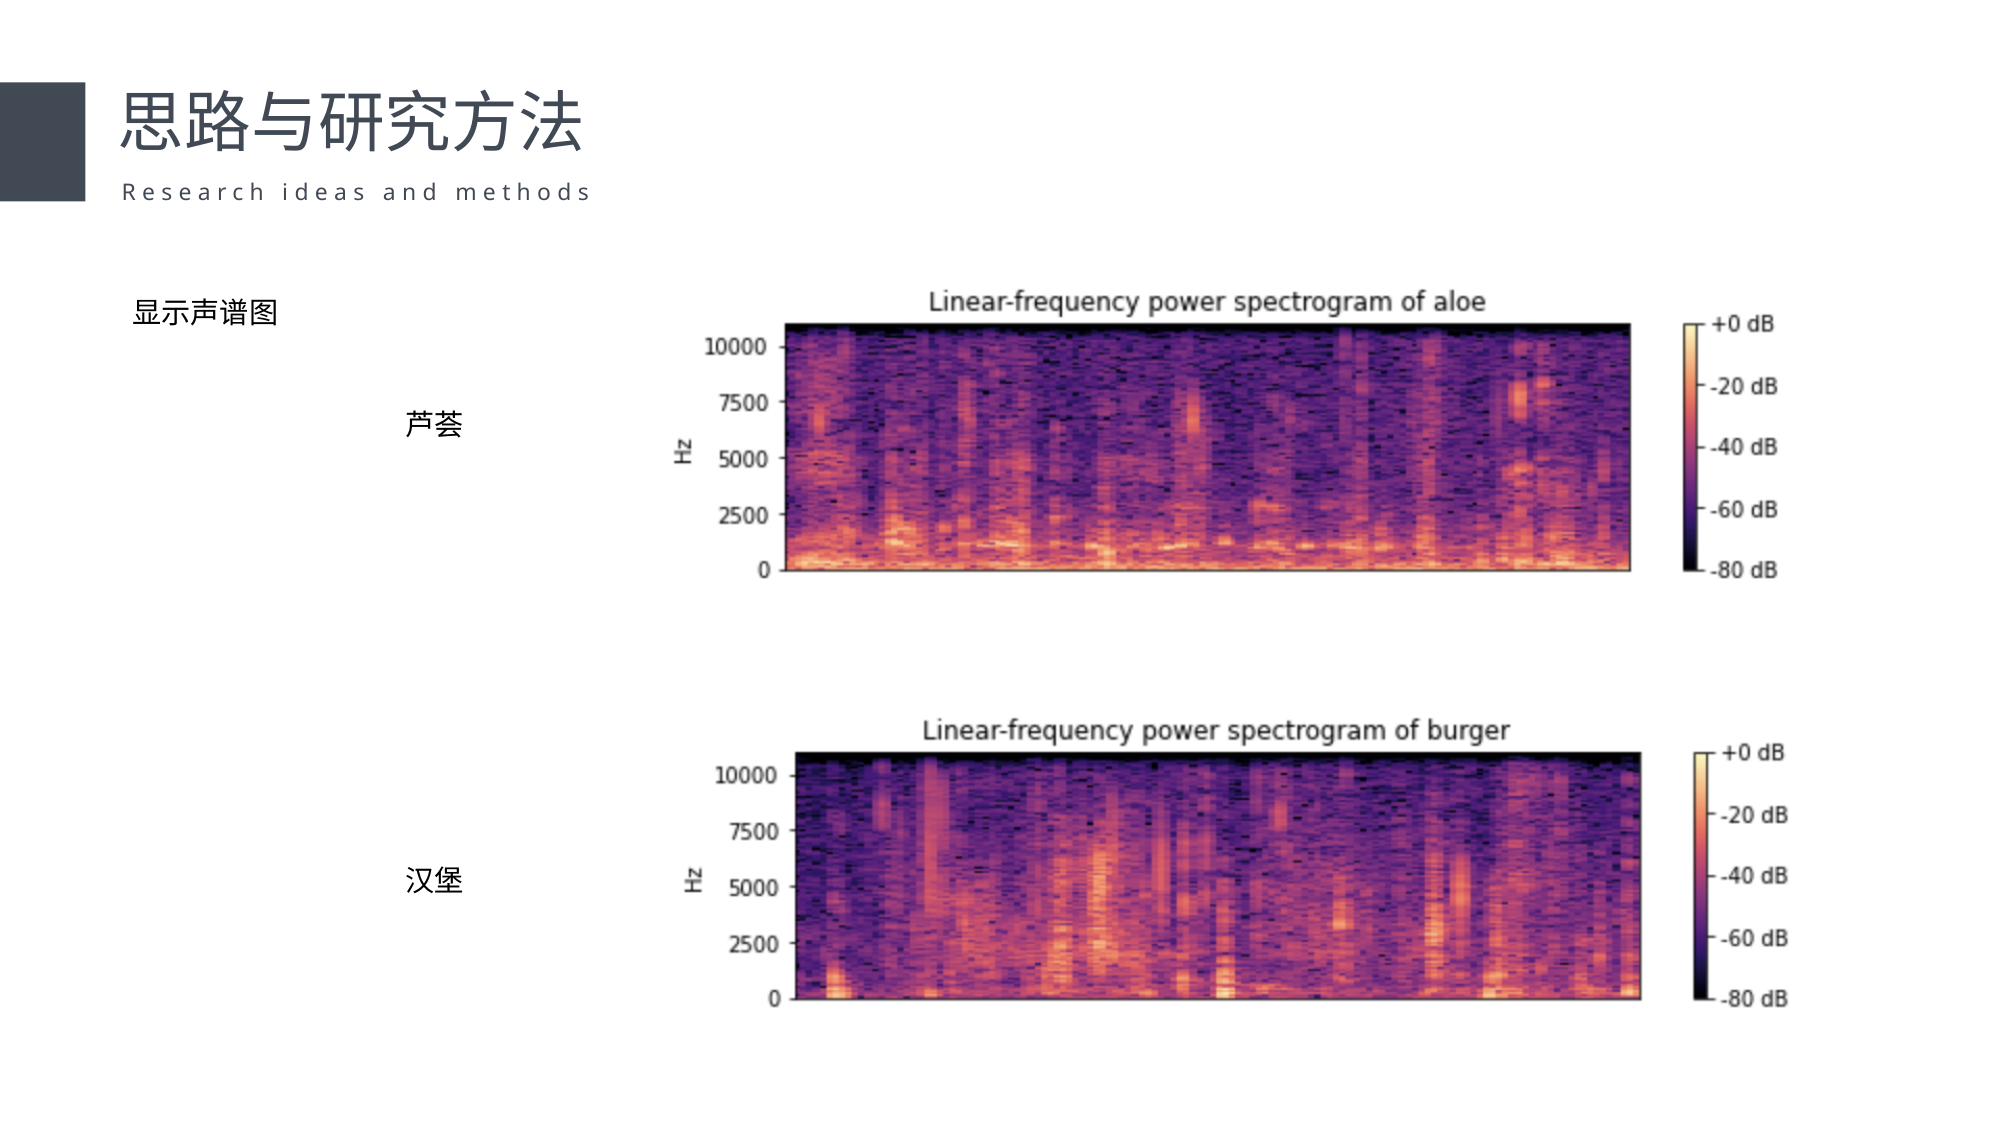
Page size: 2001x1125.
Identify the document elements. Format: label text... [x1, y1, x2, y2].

text_box [0, 81, 86, 202]
picture [641, 704, 1902, 1038]
text_box 汉堡 [390, 837, 641, 905]
picture [641, 269, 1902, 603]
text_box Research ideas and methods [106, 156, 753, 213]
text_box 思路与研究方法 [103, 72, 666, 168]
text_box 显示声谱图 [117, 269, 369, 337]
text_box 芦荟 [390, 381, 641, 449]
